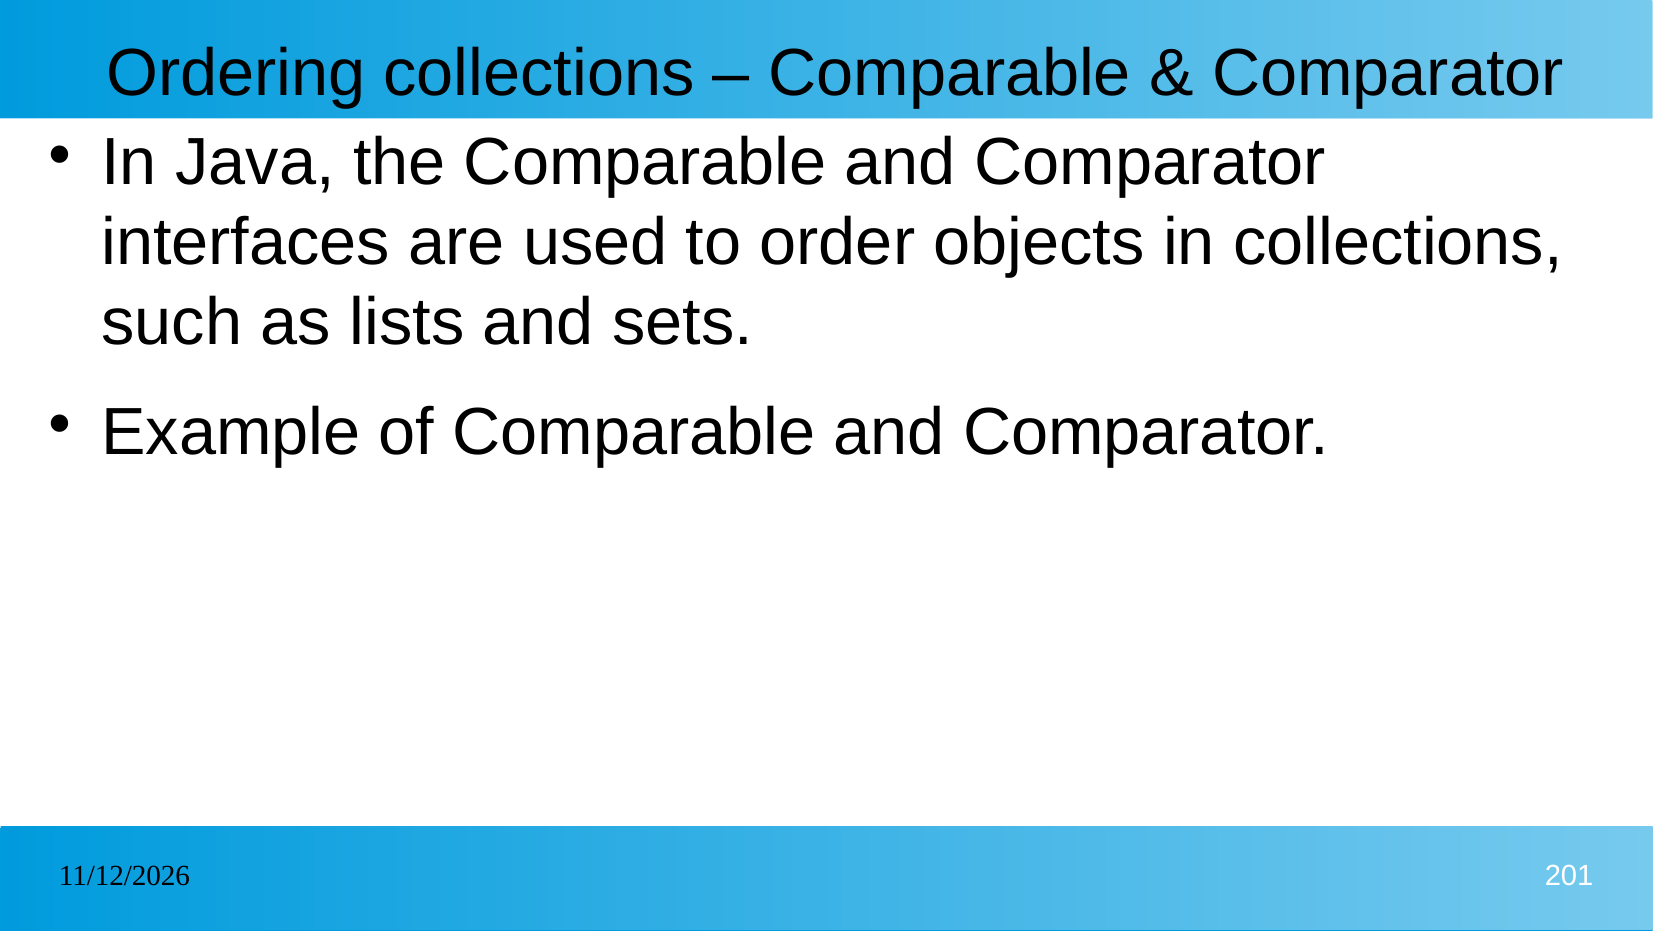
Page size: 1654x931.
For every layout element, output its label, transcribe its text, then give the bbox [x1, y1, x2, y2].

list In Java, the Comparable and Comparator interfaces are used to order objects in collections, such as lists and sets. Example of Comparable and Comparator. [30, 118, 1566, 840]
slide_number 201 [1210, 856, 1594, 915]
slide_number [59, 856, 443, 915]
title Ordering collections – Comparable & Comparator [59, 29, 1594, 108]
